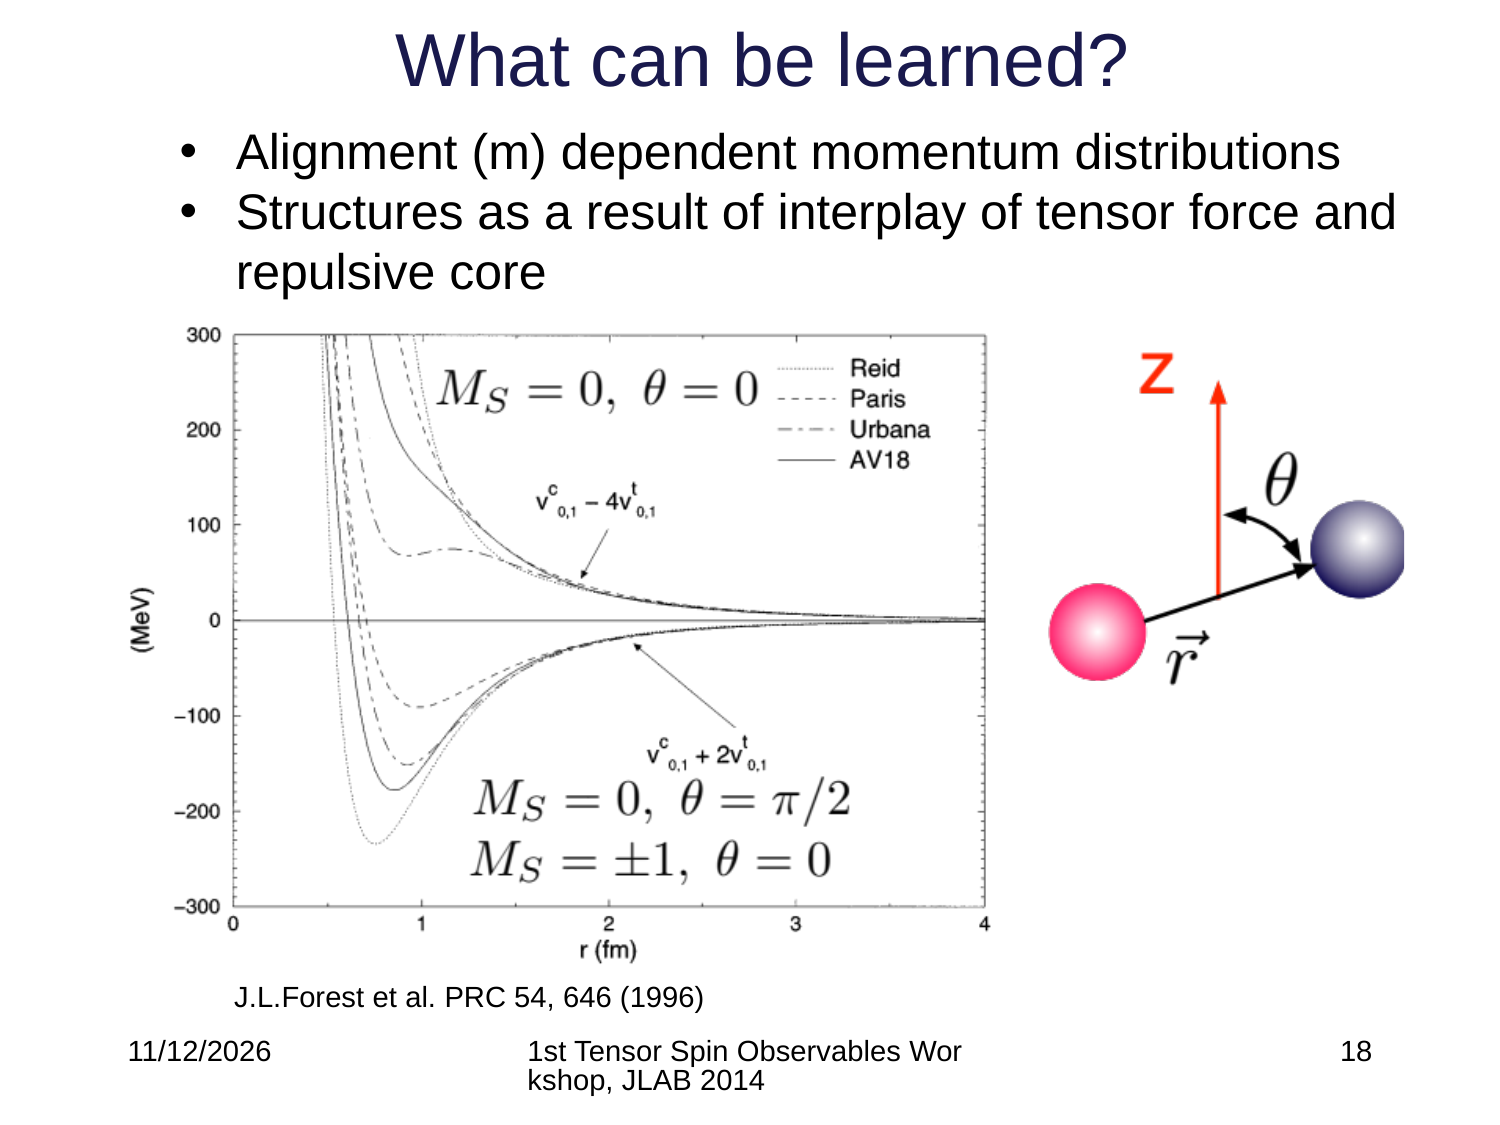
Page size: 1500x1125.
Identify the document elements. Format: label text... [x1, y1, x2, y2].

text_box J.L.Forest et al. PRC 54, 646 (1996) [219, 980, 734, 1025]
picture [112, 312, 1405, 972]
title What can be learned? [125, 0, 1400, 150]
slide_number 18 [1074, 1024, 1388, 1101]
text_box Alignment (m) dependent momentum distributions Structures as a result of interplay of tensor force and repulsive core [164, 112, 1428, 308]
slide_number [112, 1024, 426, 1101]
footer 1st Tensor Spin Observables Workshop, JLAB 2014 [512, 1024, 988, 1101]
